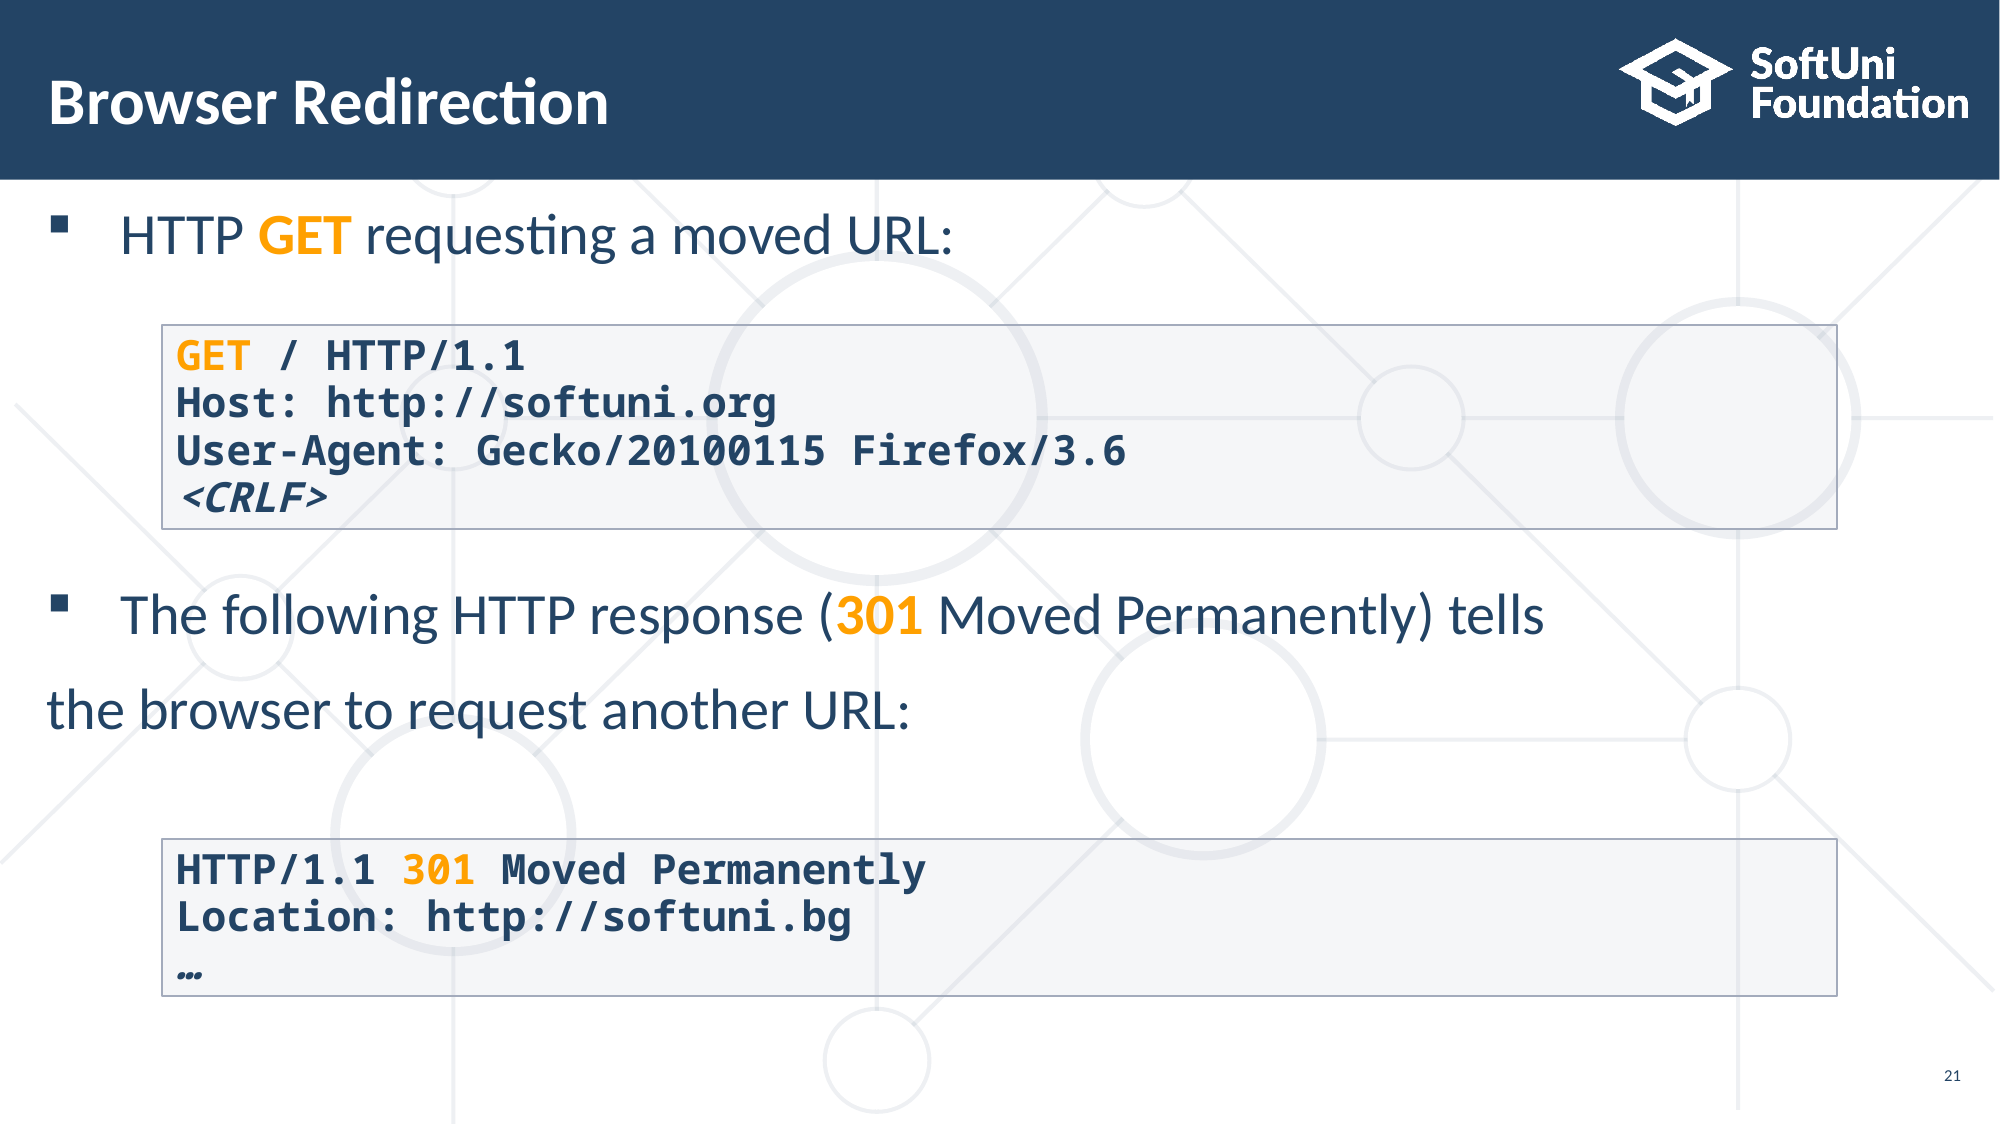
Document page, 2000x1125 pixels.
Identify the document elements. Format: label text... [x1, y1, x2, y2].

text_box HTTP/1.1 301 Moved Permanently Location: http://softuni.bg … [161, 838, 1838, 997]
text_box Browser Redirection [30, 6, 1602, 189]
text_box 19 [1896, 1049, 1968, 1100]
text_box GET / HTTP/1.1 Host: http://softuni.org User-Agent: Gecko/20100115 Firefox/3.6 <CRLF> [161, 324, 1838, 530]
text_box HTTP GET requesting a moved URL: The following HTTP response (301 Moved Permanently) tells the browser to request another URL: [31, 188, 1968, 1103]
picture [1618, 38, 1968, 126]
